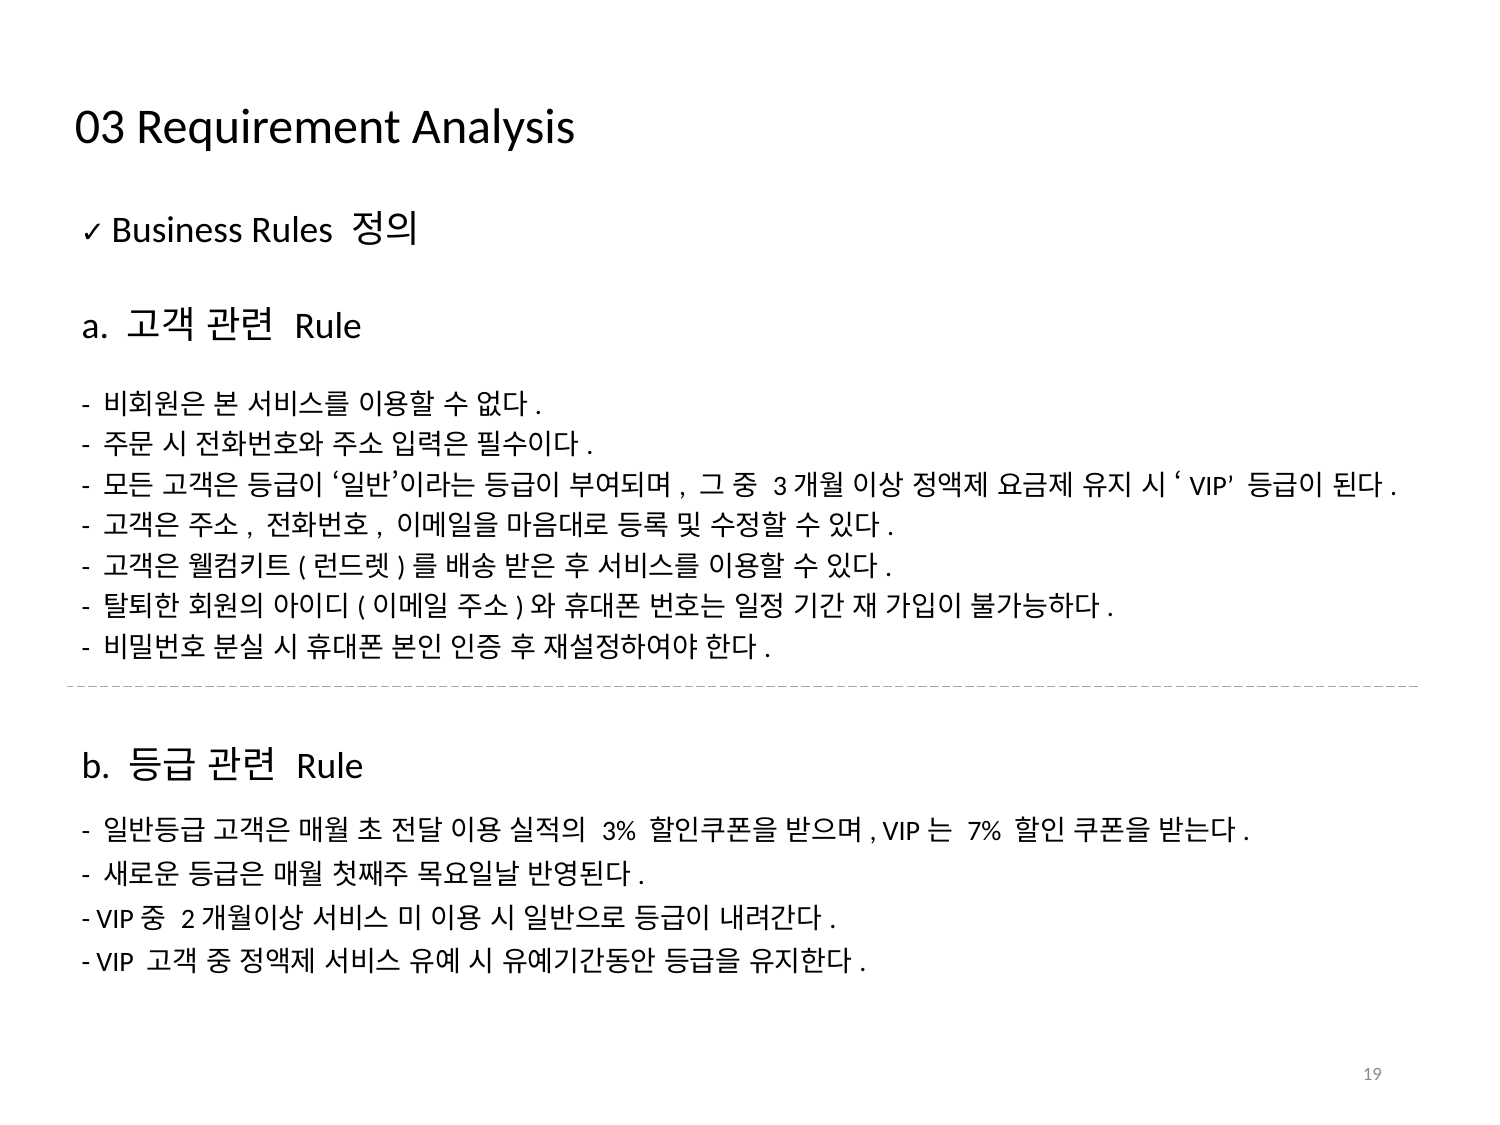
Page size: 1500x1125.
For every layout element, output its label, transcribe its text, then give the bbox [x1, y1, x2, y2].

text_box 03 Requirement Analysis [59, 85, 591, 161]
text_box a. 고객 관련 Rule - 비회원은 본 서비스를 이용할 수 없다. - 주문 시 전화번호와 주소 입력은 필수이다. - 모든 고객은 등급이 ‘일반’이라는 등급이 부여되며, 그 중 3개월 이상 정액제 요금제 유지 시 ‘VIP’ 등급이 된다. - 고객은 주소, 전화번호, 이메일을 마음대로 등록 및 수정할 수 있다. - 고객은 웰컴키트(런드렛)를 배송 받은 후 서비스를 이용할 수 있다. - 탈퇴한 회원의 아이디(이메일 주소)와 휴대폰 번호는 일정 기간 재 가입이 불가능하다. - 비밀번호 분실 시 휴대폰 본인 인증 후 재설정하여야 한다. [66, 293, 1450, 715]
text_box ✓ Business Rules 정의 [65, 197, 435, 257]
text_box b. 등급 관련 Rule - 일반등급 고객은 매월 초 전달 이용 실적의 3% 할인쿠폰을 받으며, VIP는 7% 할인 쿠폰을 받는다. - 새로운 등급은 매월 첫째주 목요일날 반영된다. - VIP중 2개월이상 서비스 미 이용 시 일반으로 등급이 내려간다. - VIP 고객 중 정액제 서비스 유예 시 유예기간동안 등급을 유지한다. [66, 719, 1418, 985]
slide_number 19 [1059, 1042, 1397, 1103]
